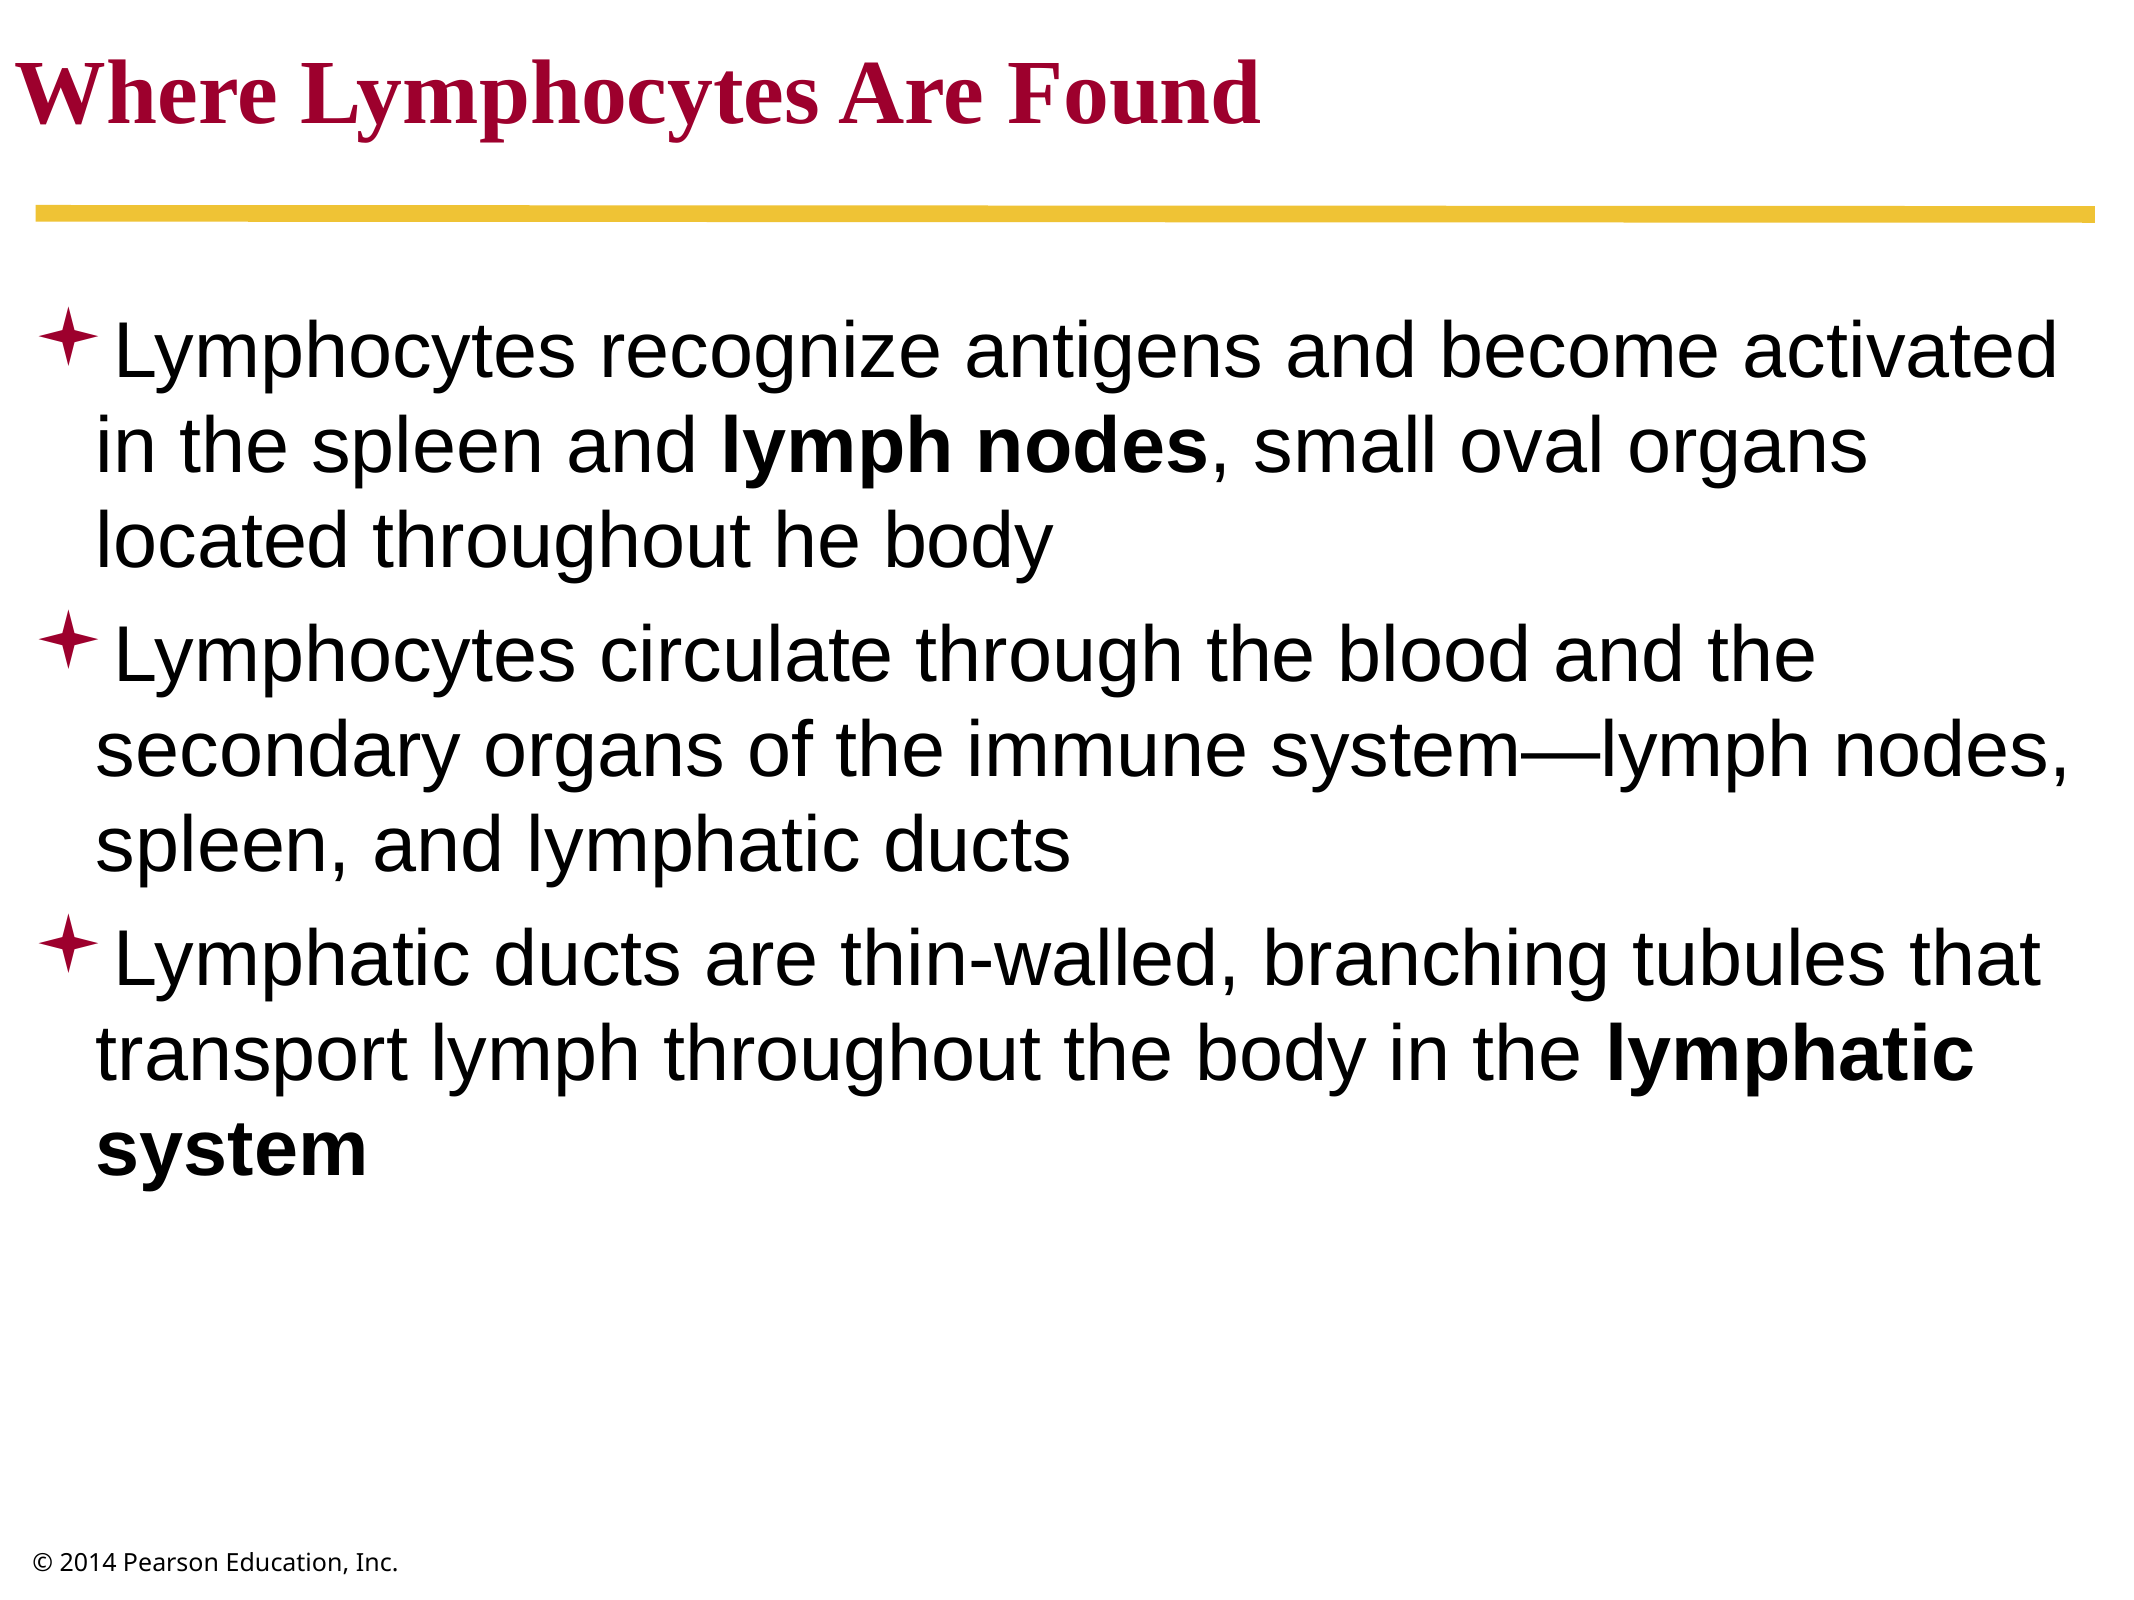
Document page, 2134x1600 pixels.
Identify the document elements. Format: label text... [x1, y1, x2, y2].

title Where Lymphocytes Are Found [14, 43, 2005, 154]
list Lymphocytes recognize antigens and become activated in the spleen and lymph nodes, small oval organs located throughout he body Lymphocytes circulate through the blood and the secondary organs of the immune system—lymph nodes, spleen, and lymphatic ducts Lymphatic ducts are thin-walled, branching tubules that transport lymph throughout the body in the lymphatic system [33, 297, 2082, 1483]
